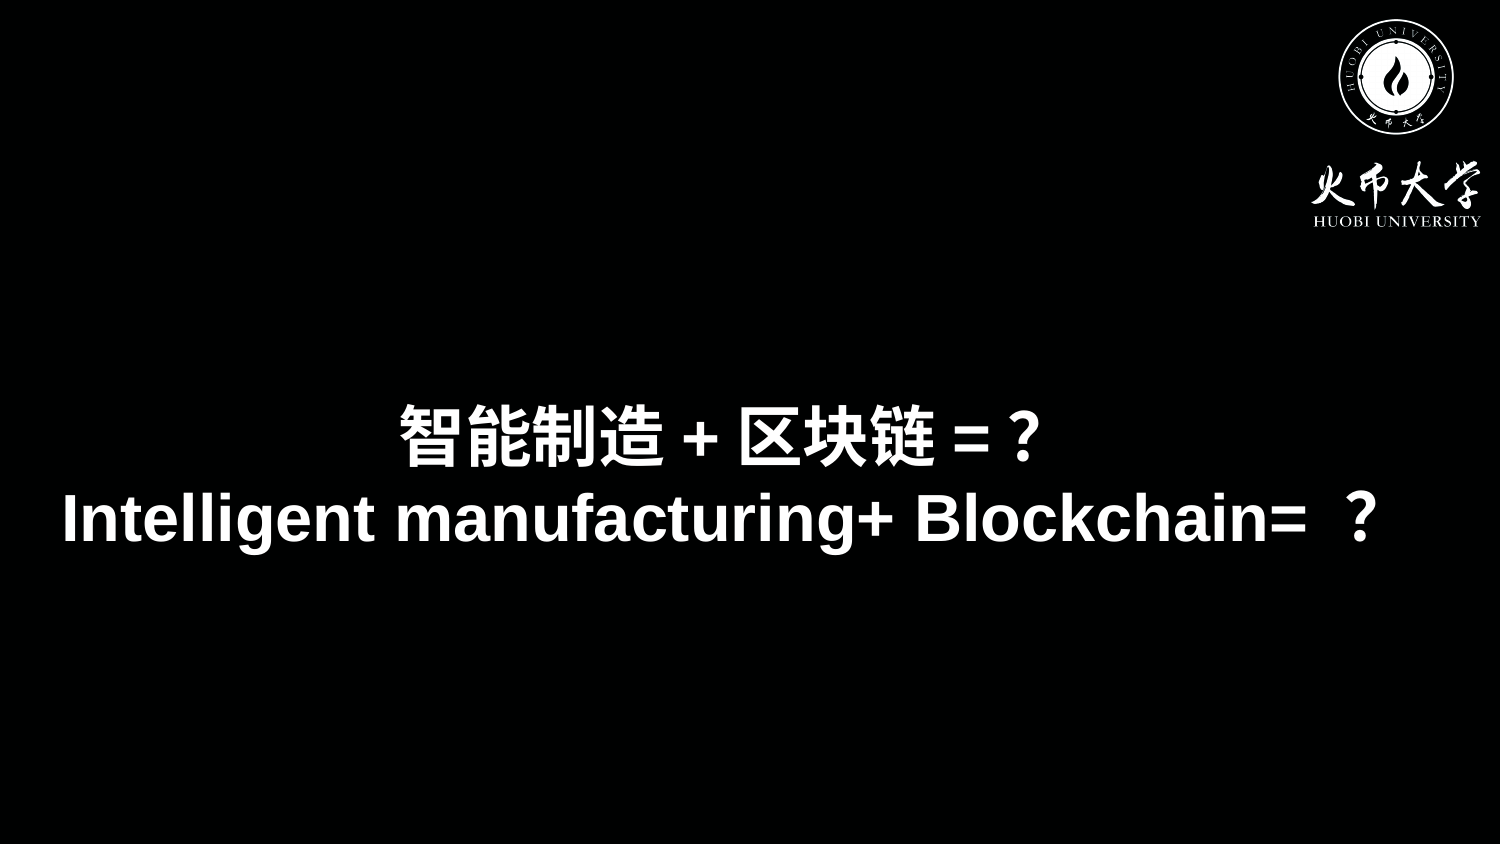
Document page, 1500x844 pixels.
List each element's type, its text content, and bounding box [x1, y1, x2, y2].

picture [1311, 19, 1481, 227]
text_box 智能制造+区块链=？ Intelligent manufacturing+ Blockchain= ？ [46, 387, 1426, 562]
